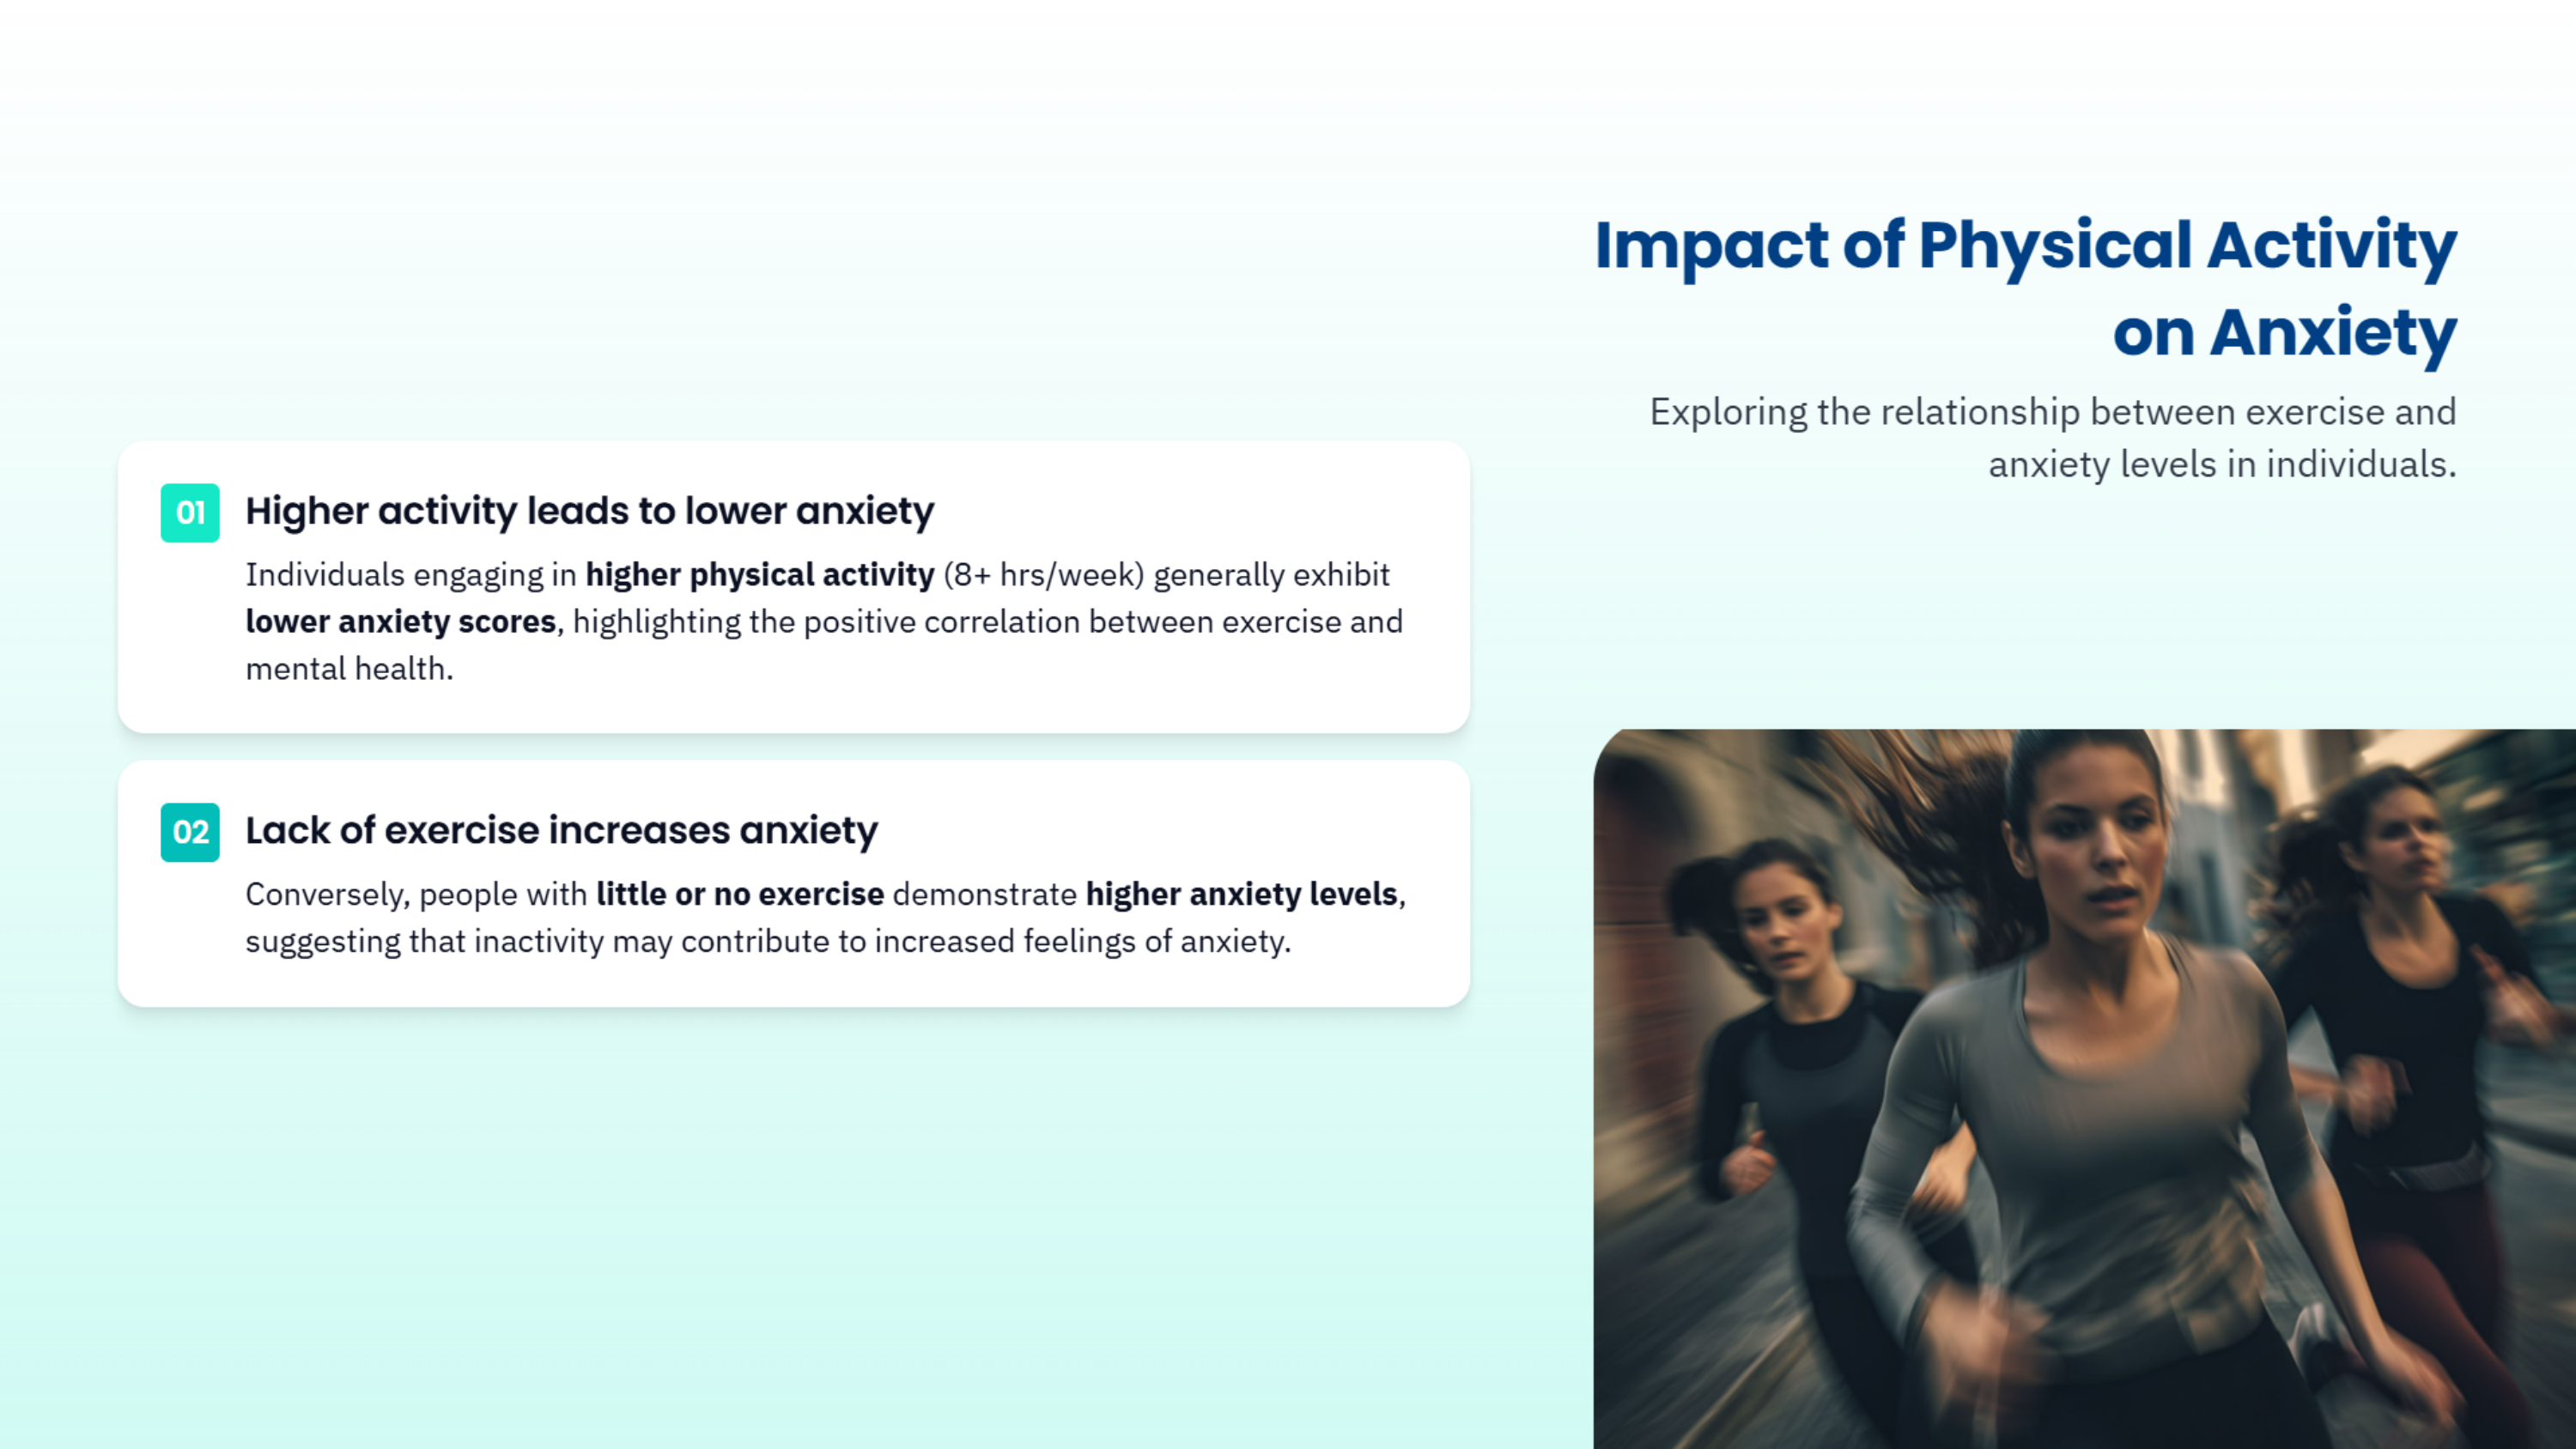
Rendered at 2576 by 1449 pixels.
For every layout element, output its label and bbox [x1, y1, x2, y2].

text_box [0, 0, 2576, 1449]
